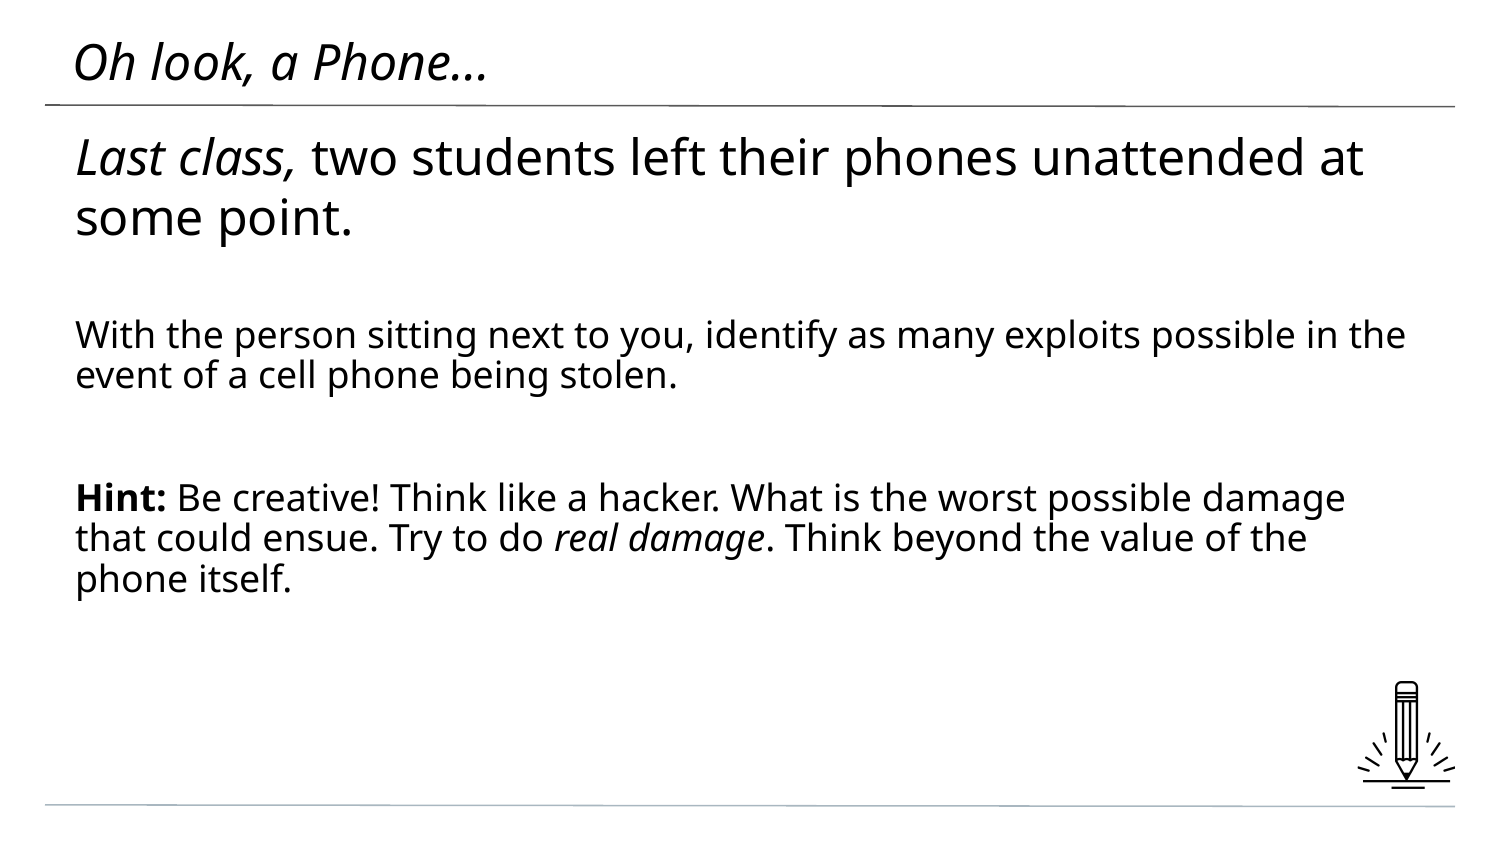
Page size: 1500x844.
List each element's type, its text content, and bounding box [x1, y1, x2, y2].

list With the person sitting next to you, identify as many exploits possible in the event of a cell phone being stolen. Hint: Be creative! Think like a hacker. What is the worst possible damage that could ensue. Try to do real damage. Think beyond the value of the phone itself. [0, 249, 1500, 736]
title Oh look, a Phone... [0, 0, 1500, 88]
picture [1357, 736, 1455, 789]
subtitle Last class, two students left their phones unattended at some point. [0, 110, 1500, 171]
